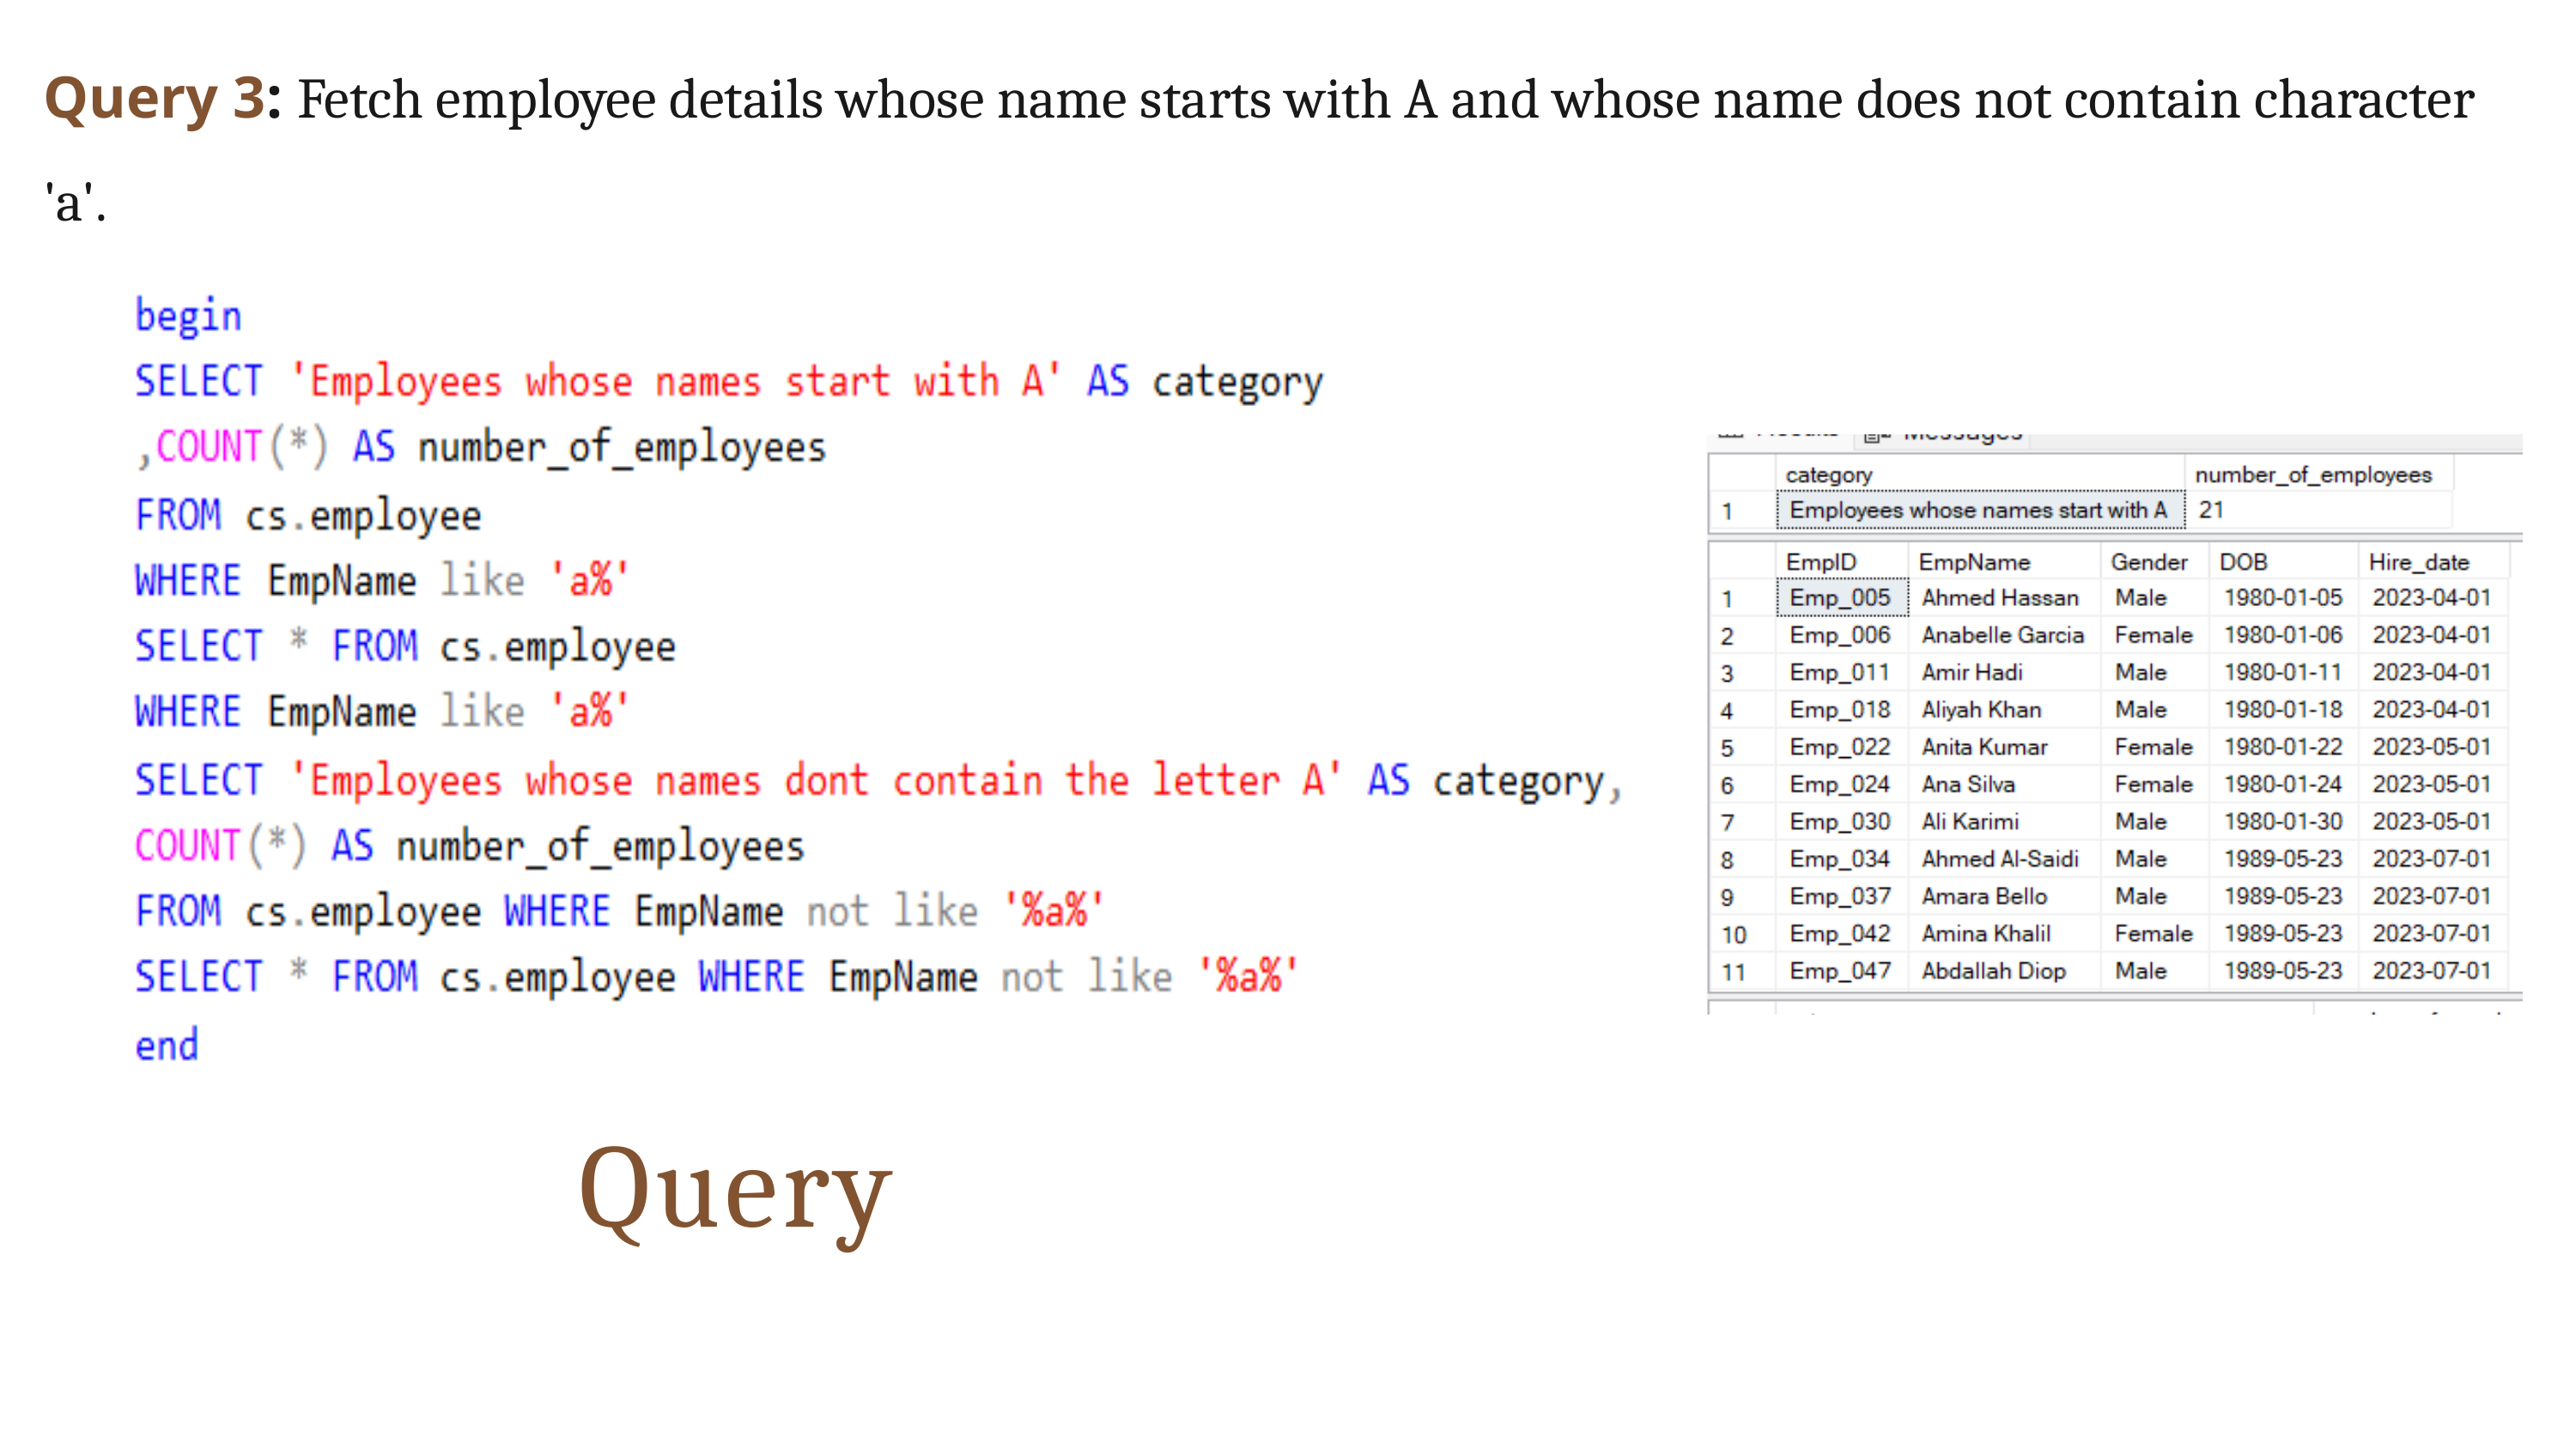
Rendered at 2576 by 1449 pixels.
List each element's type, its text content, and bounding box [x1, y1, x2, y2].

text_box Query 3: Fetch employee details whose name starts with A and whose name does not contain character 'a'. [43, 27, 2533, 233]
picture [1706, 433, 2534, 1015]
picture [118, 278, 1661, 1170]
text_box Query [471, 1178, 1000, 1251]
